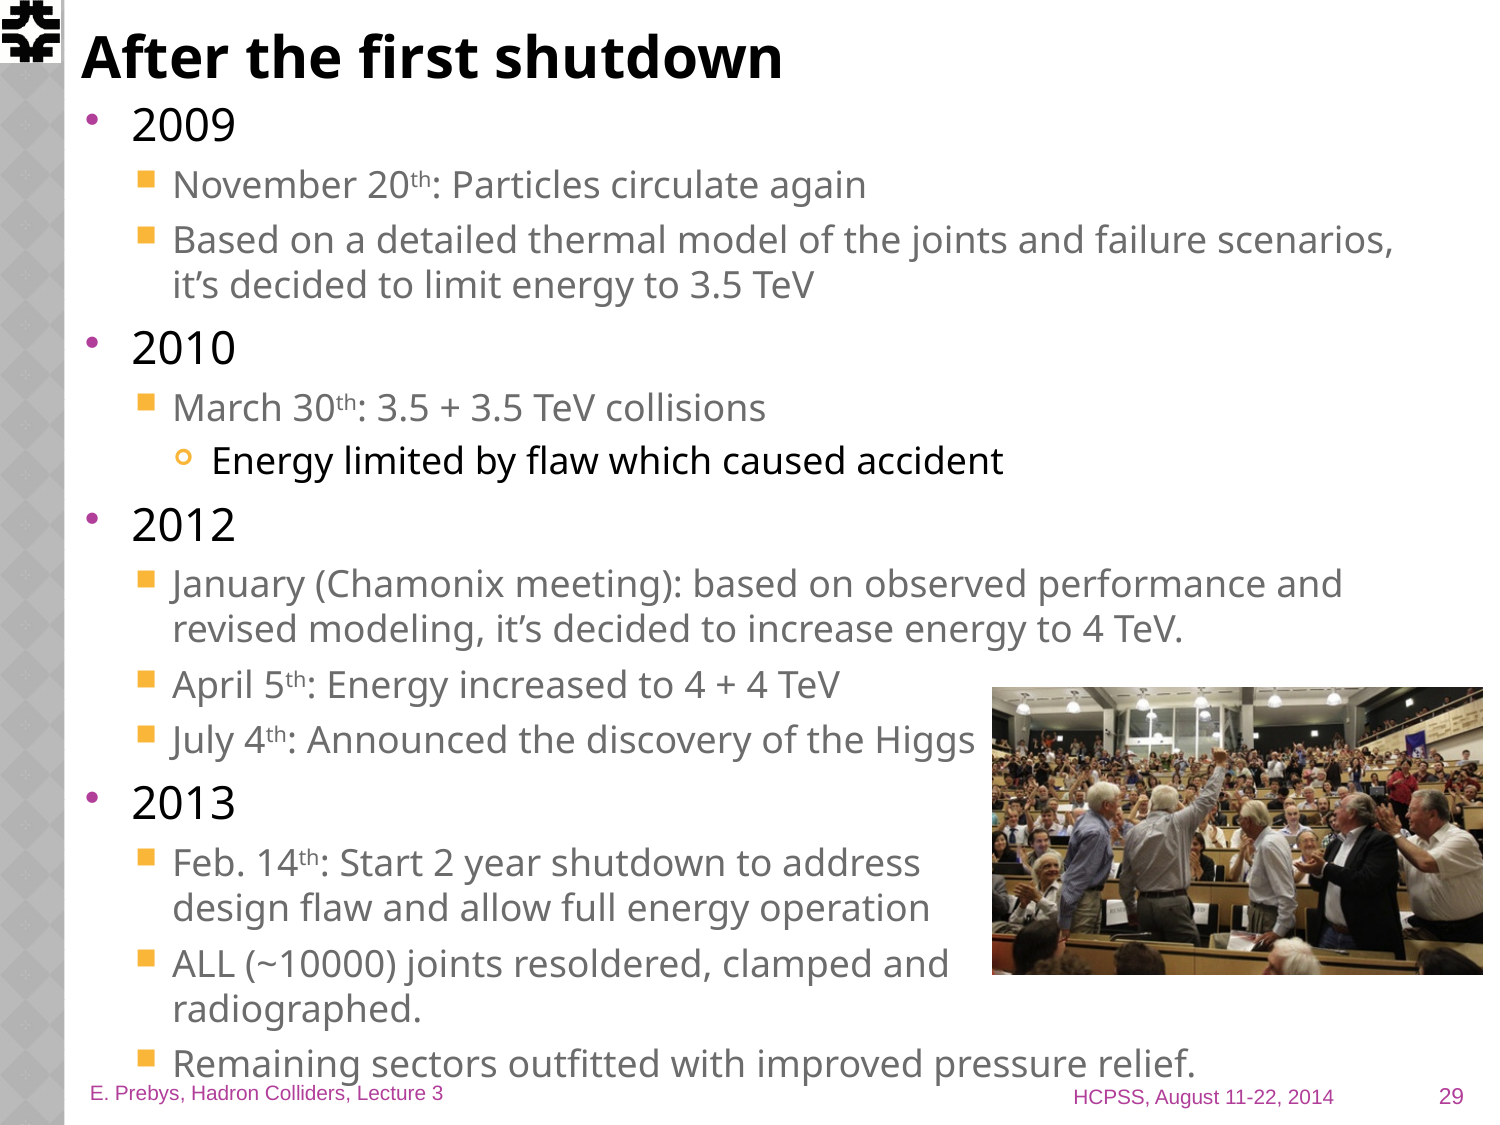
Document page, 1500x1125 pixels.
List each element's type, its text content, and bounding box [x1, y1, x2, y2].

picture [991, 687, 1483, 975]
picture [0, 0, 61, 63]
text_box E. Todesco 2010 20 T, 80% ss 30% NbTi 55 %NbSn 15 %HTS All Je < 400 A/mm2 [0, 0, 65, 1125]
list 2009 November 20th: Particles circulate again Based on a detailed thermal model of the joints and failure scenarios, it’s decided to limit energy to 3.5 TeV 2010 March 30th: 3.5 + 3.5 TeV collisions Energy limited by flaw which caused accident 2012 January (Chamonix meeting): based on observed performance and revised modeling, it’s decided to increase energy to 4 TeV. April 5th: Energy increased to 4 + 4 TeV July 4th: Announced the discovery of the Higgs 2013 Feb. 14th: Start 2 year shutdown to address design flaw and allow full energy operation ALL (~10000) joints resoldered, clamped and radiographed. Remaining sectors outfitted with improved pressure relief. [71, 87, 1443, 1020]
footer E. Prebys, Hadron Colliders, Lecture 3 [75, 1075, 709, 1105]
slide_number 29 [1367, 1071, 1465, 1110]
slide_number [827, 1077, 1355, 1110]
title After the first shutdown [73, 18, 1430, 87]
